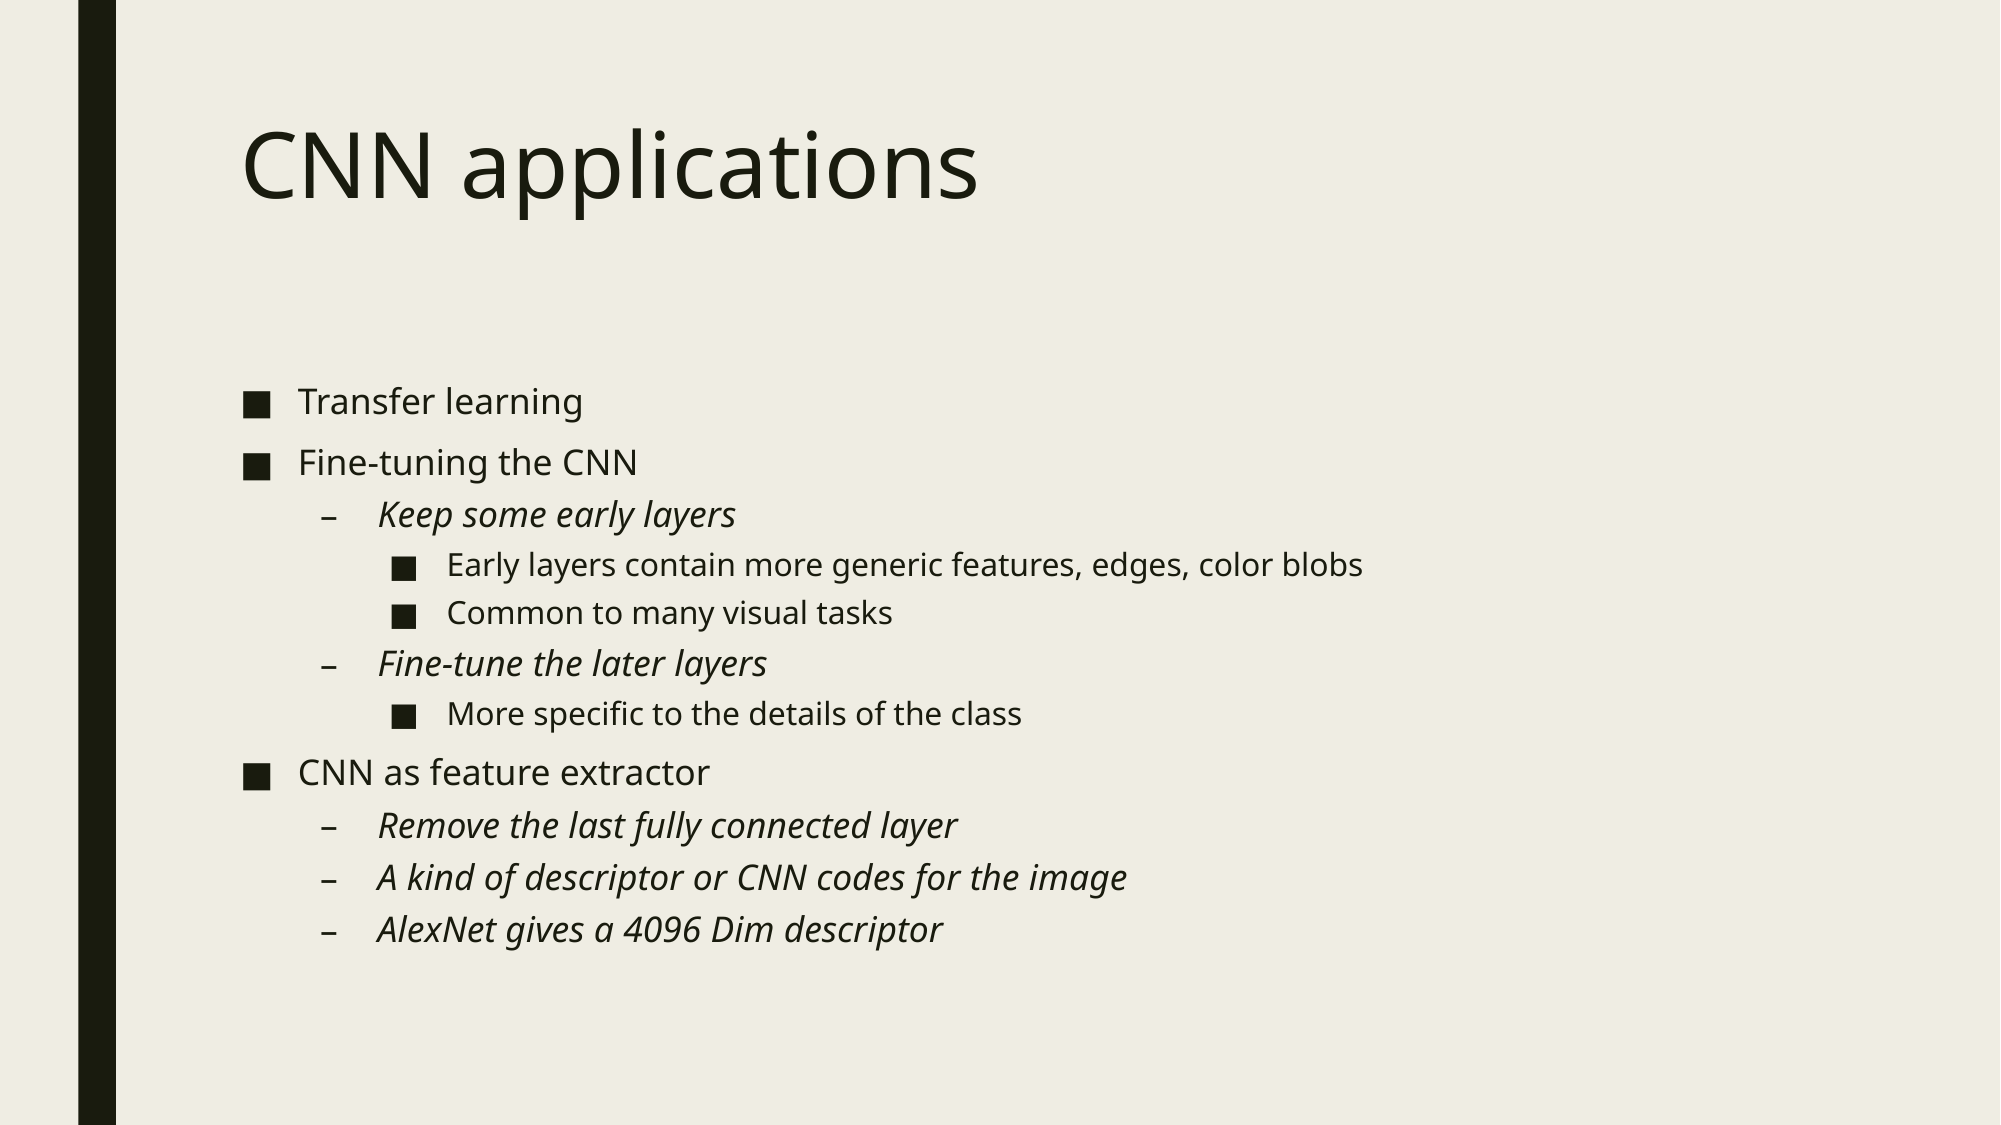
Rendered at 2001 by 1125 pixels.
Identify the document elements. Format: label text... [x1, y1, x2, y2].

title CNN applications [225, 112, 1800, 357]
list Transfer learning Fine-tuning the CNN Keep some early layers Early layers contain more generic features, edges, color blobs Common to many visual tasks Fine-tune the later layers More specific to the details of the class CNN as feature extractor Remove the last fully connected layer A kind of descriptor or CNN codes for the image AlexNet gives a 4096 Dim descriptor [225, 375, 1800, 963]
